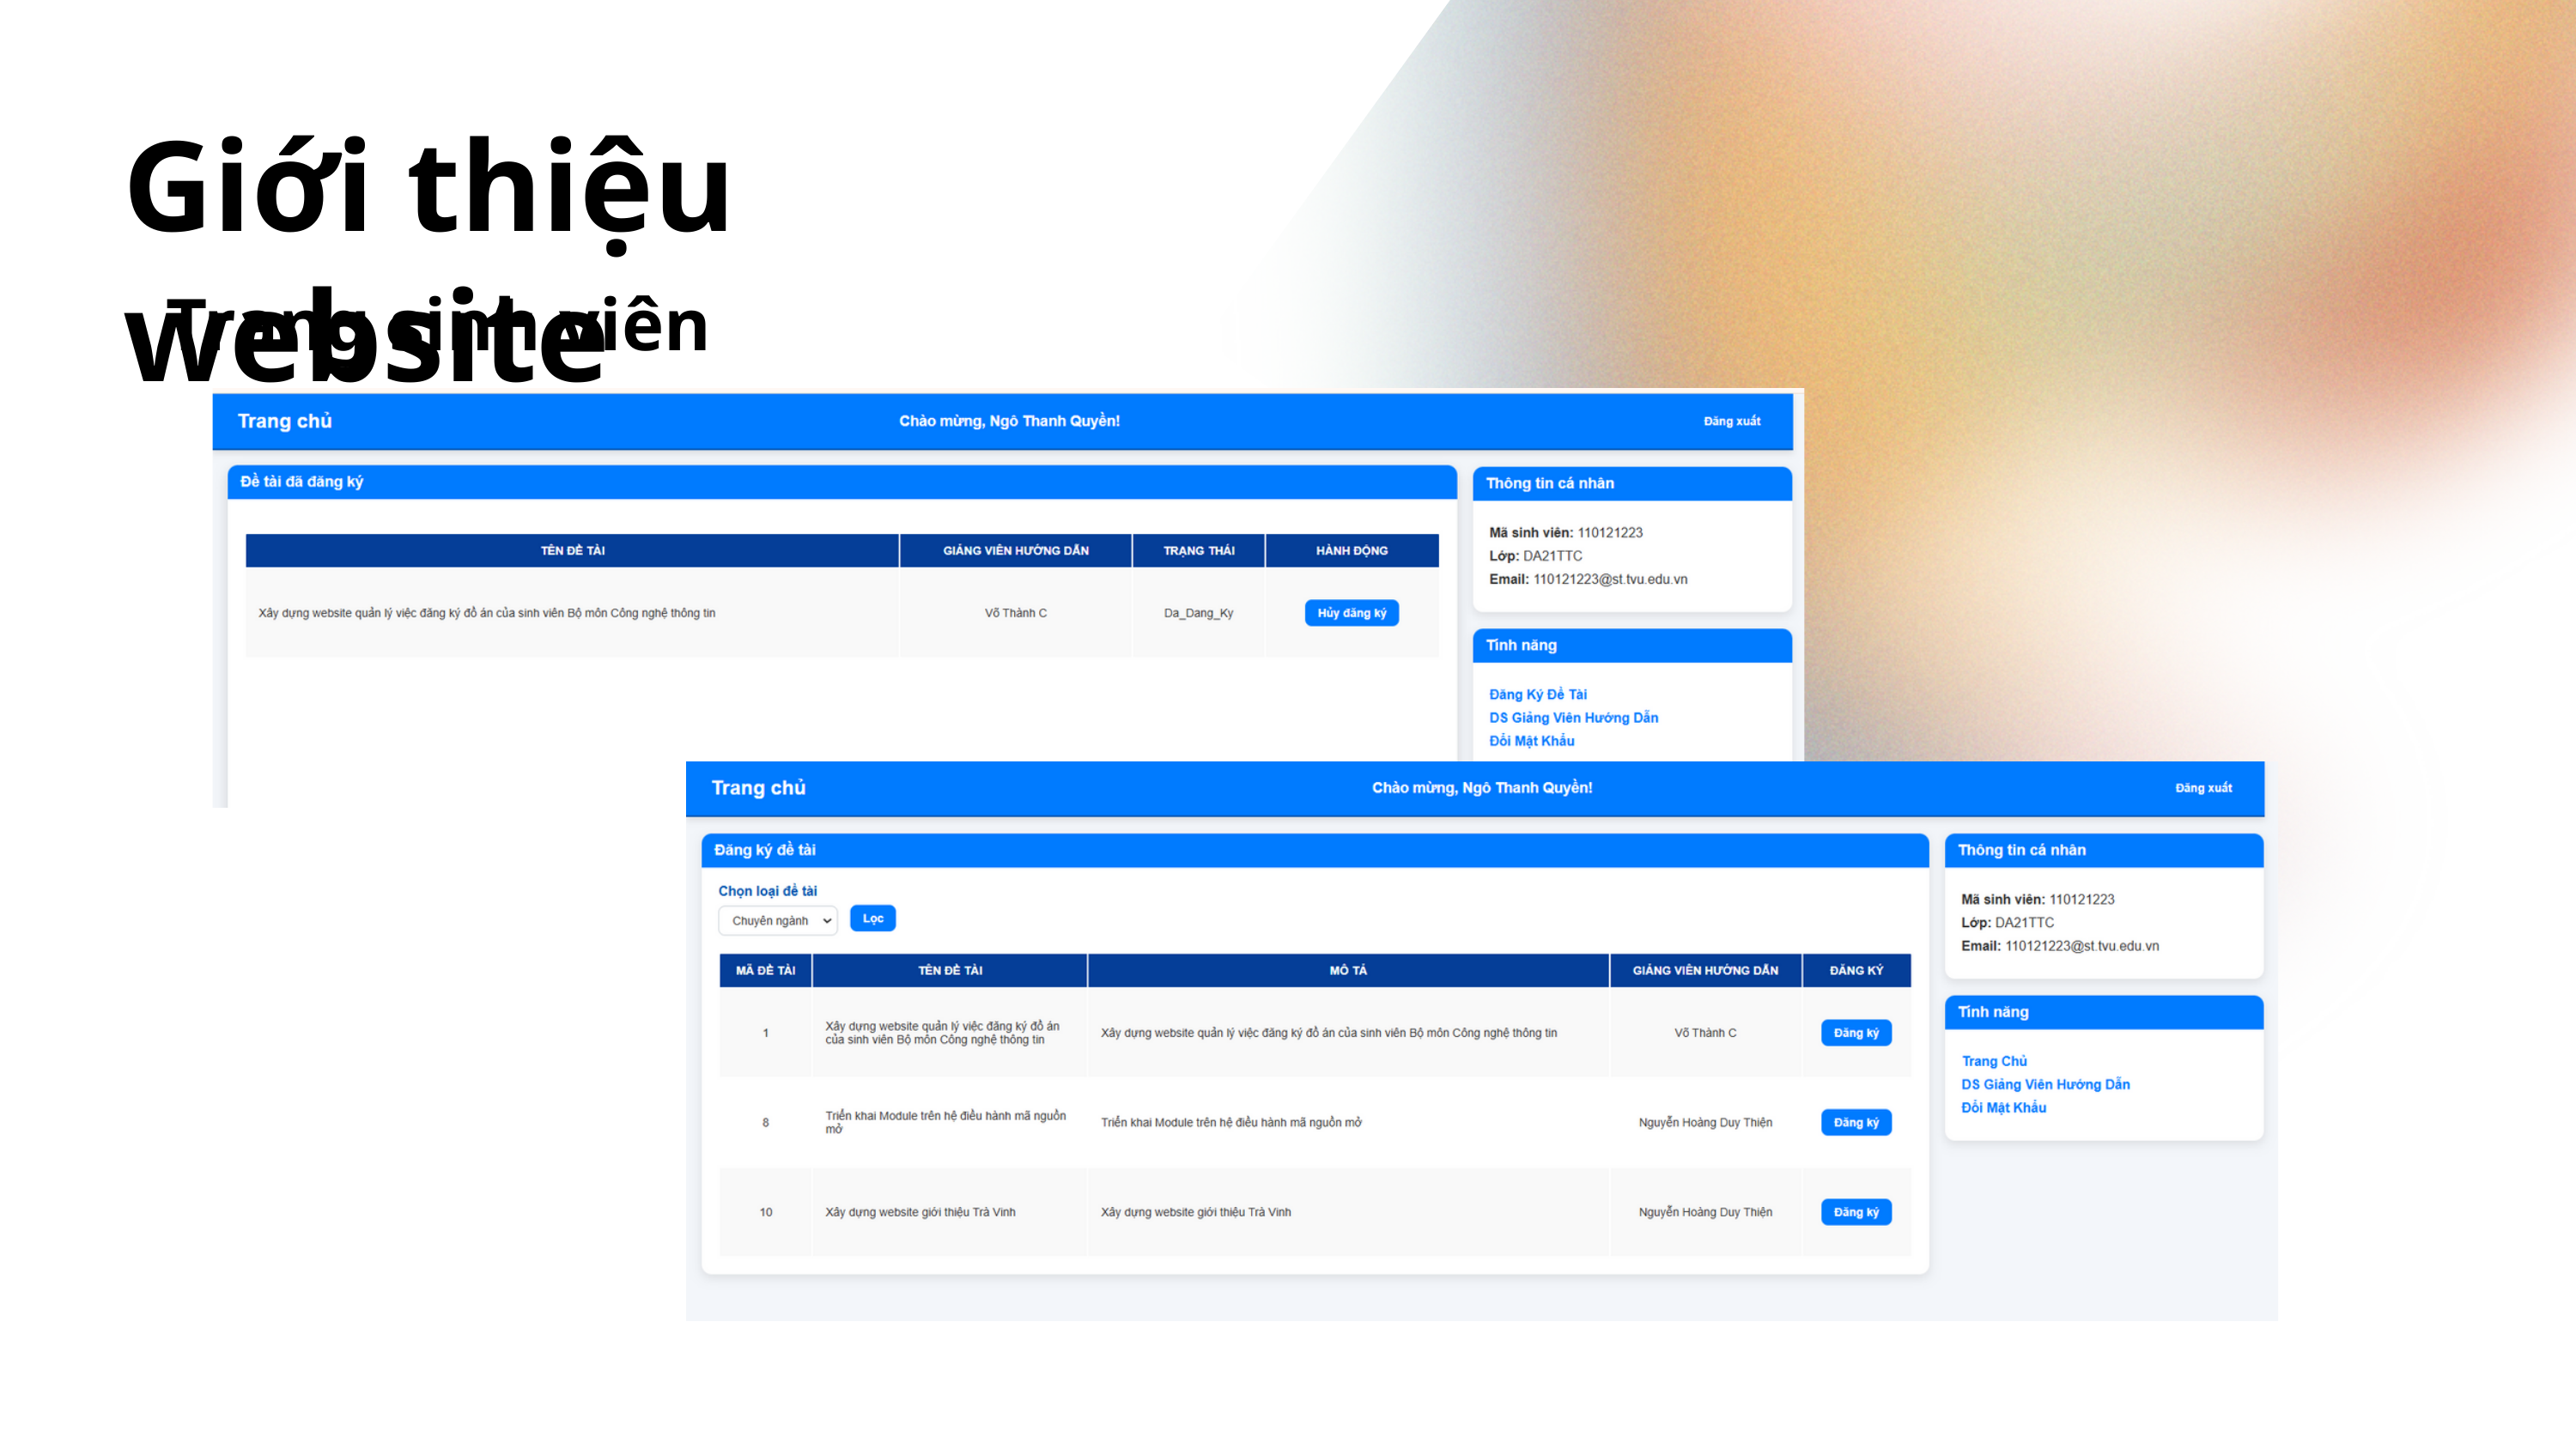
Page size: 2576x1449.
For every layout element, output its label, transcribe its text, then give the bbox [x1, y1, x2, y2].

text_box [212, 388, 1805, 808]
text_box Giới thiệu website [123, 106, 1182, 407]
text_box [1203, 0, 2576, 1180]
text_box Trang sinh viên [166, 279, 776, 366]
text_box [686, 761, 2279, 1321]
